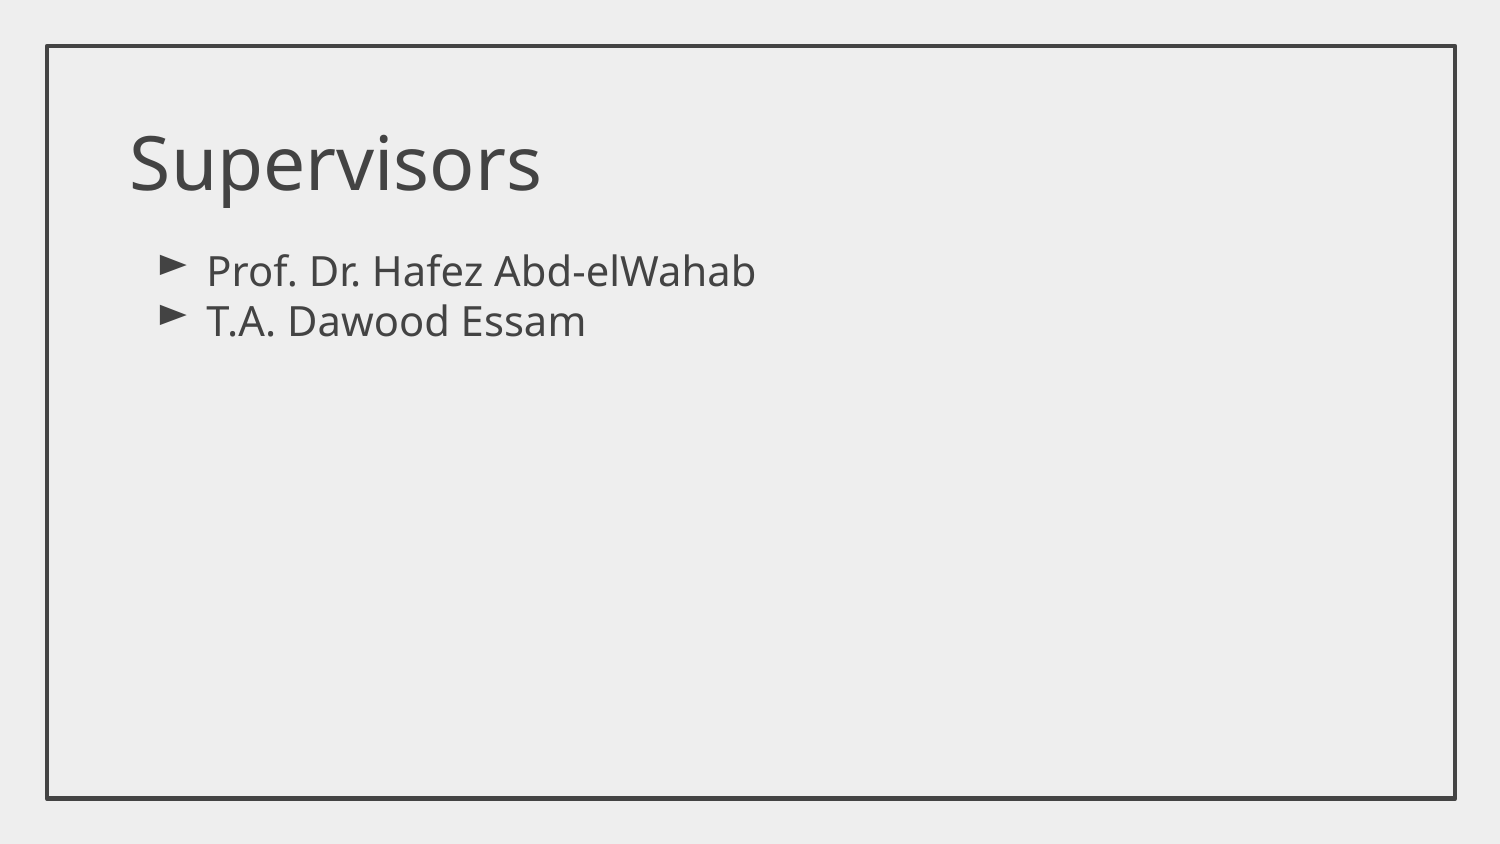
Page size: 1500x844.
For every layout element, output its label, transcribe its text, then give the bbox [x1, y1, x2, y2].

title Supervisors [115, 100, 1302, 223]
list Prof. Dr. Hafez Abd-elWahab T.A. Dawood Essam [116, 229, 1337, 726]
